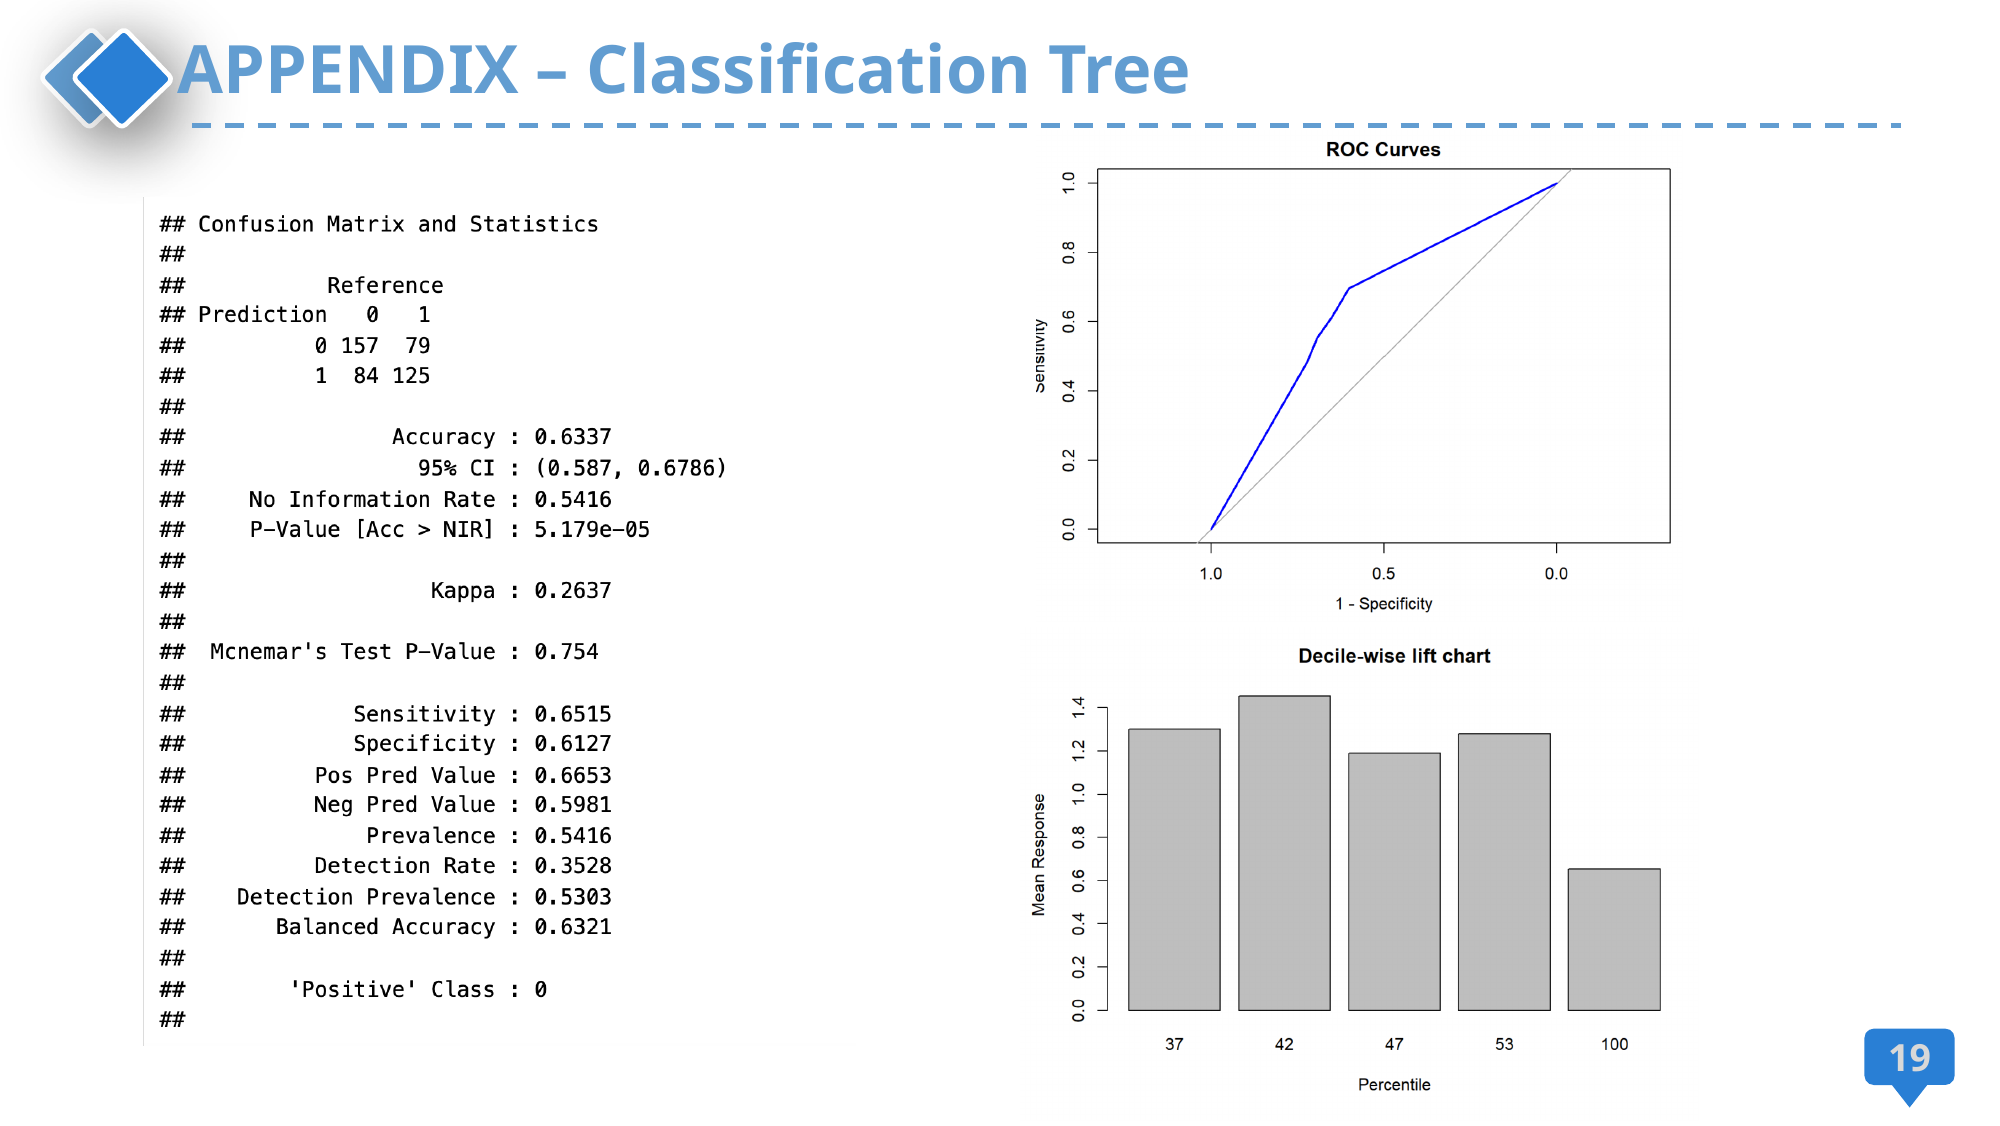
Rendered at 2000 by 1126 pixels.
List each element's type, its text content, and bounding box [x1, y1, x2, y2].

picture [1035, 130, 1683, 622]
text_box APPENDIX – Classification Tree [162, 19, 1391, 138]
picture [143, 197, 856, 1046]
picture [1019, 627, 1699, 1121]
